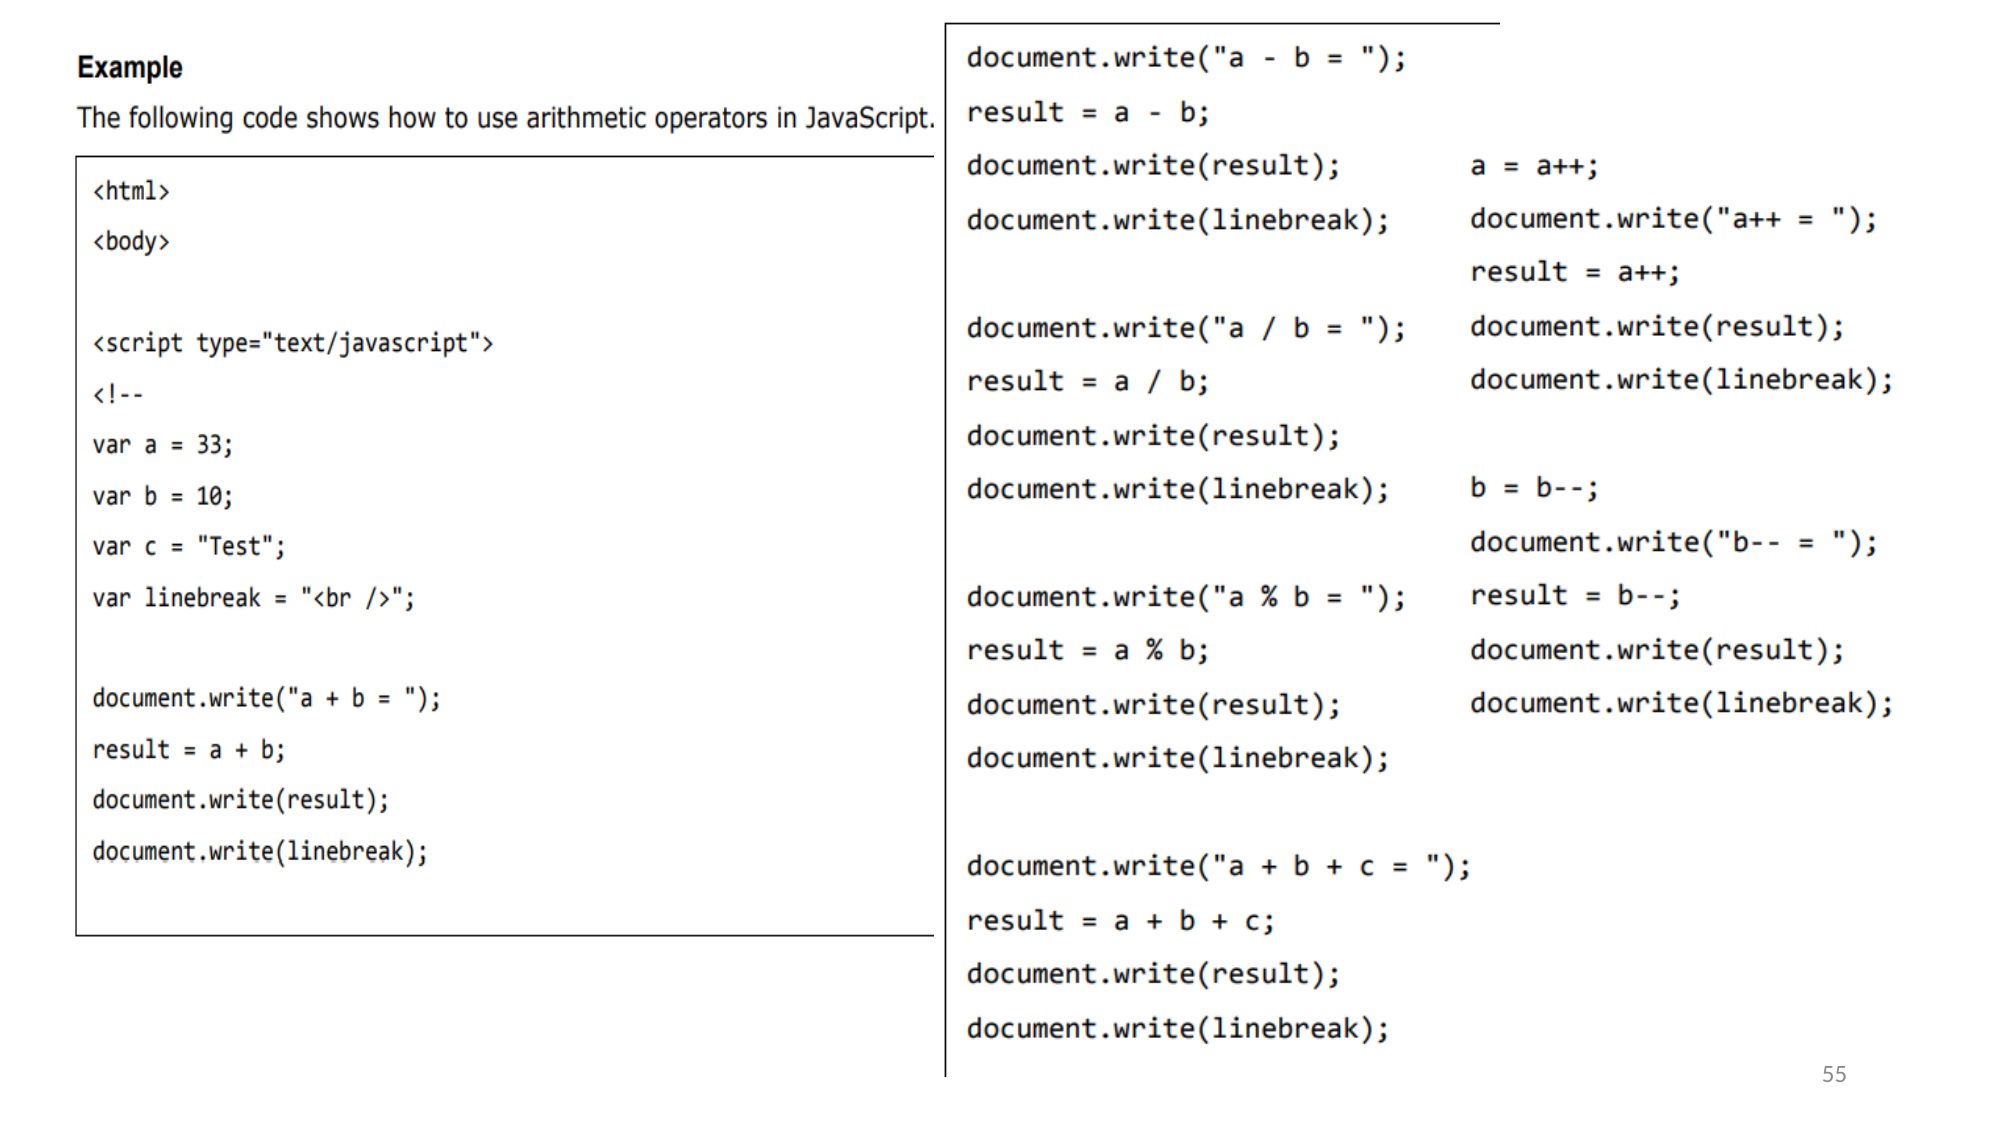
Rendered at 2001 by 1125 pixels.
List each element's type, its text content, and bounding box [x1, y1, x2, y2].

slide_number 55 [1412, 1042, 1863, 1103]
picture [65, 9, 1959, 1077]
